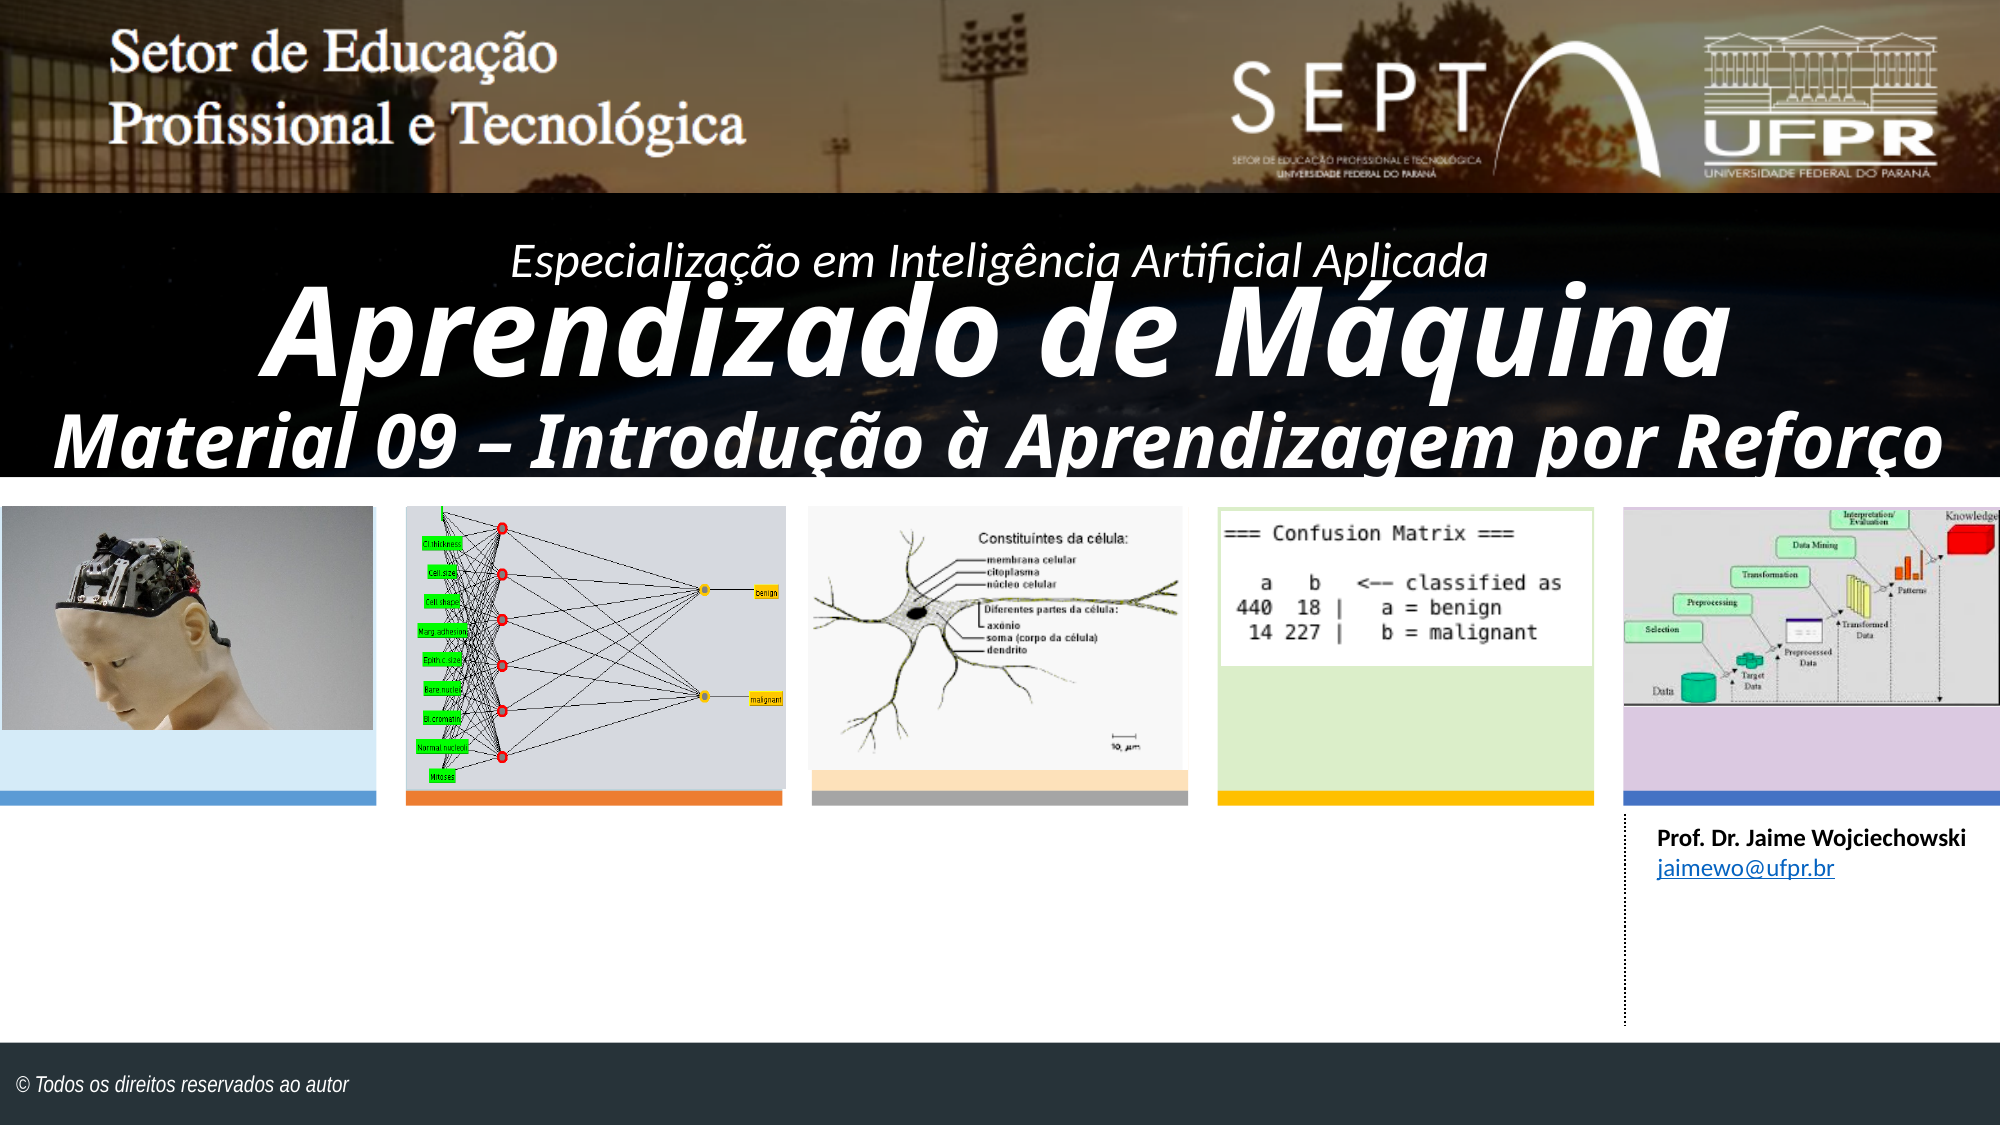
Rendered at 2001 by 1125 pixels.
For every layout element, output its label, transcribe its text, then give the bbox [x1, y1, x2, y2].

picture [1624, 510, 2000, 707]
text_box © Todos os direitos reservados ao autor [1, 1062, 370, 1105]
picture [808, 506, 1188, 770]
picture [407, 506, 786, 789]
subtitle Especialização em Inteligência Artificial Aplicada [0, 227, 2000, 294]
picture [0, 0, 2000, 227]
text_box Aprendizado de Máquina Material 09 – Introdução à Aprendizagem por Reforço [0, 294, 2000, 493]
picture [2, 506, 373, 730]
text_box Prof. Dr. Jaime Wojciechowski jaimewo@ufpr.br [1642, 813, 1983, 889]
picture [1221, 511, 1592, 666]
